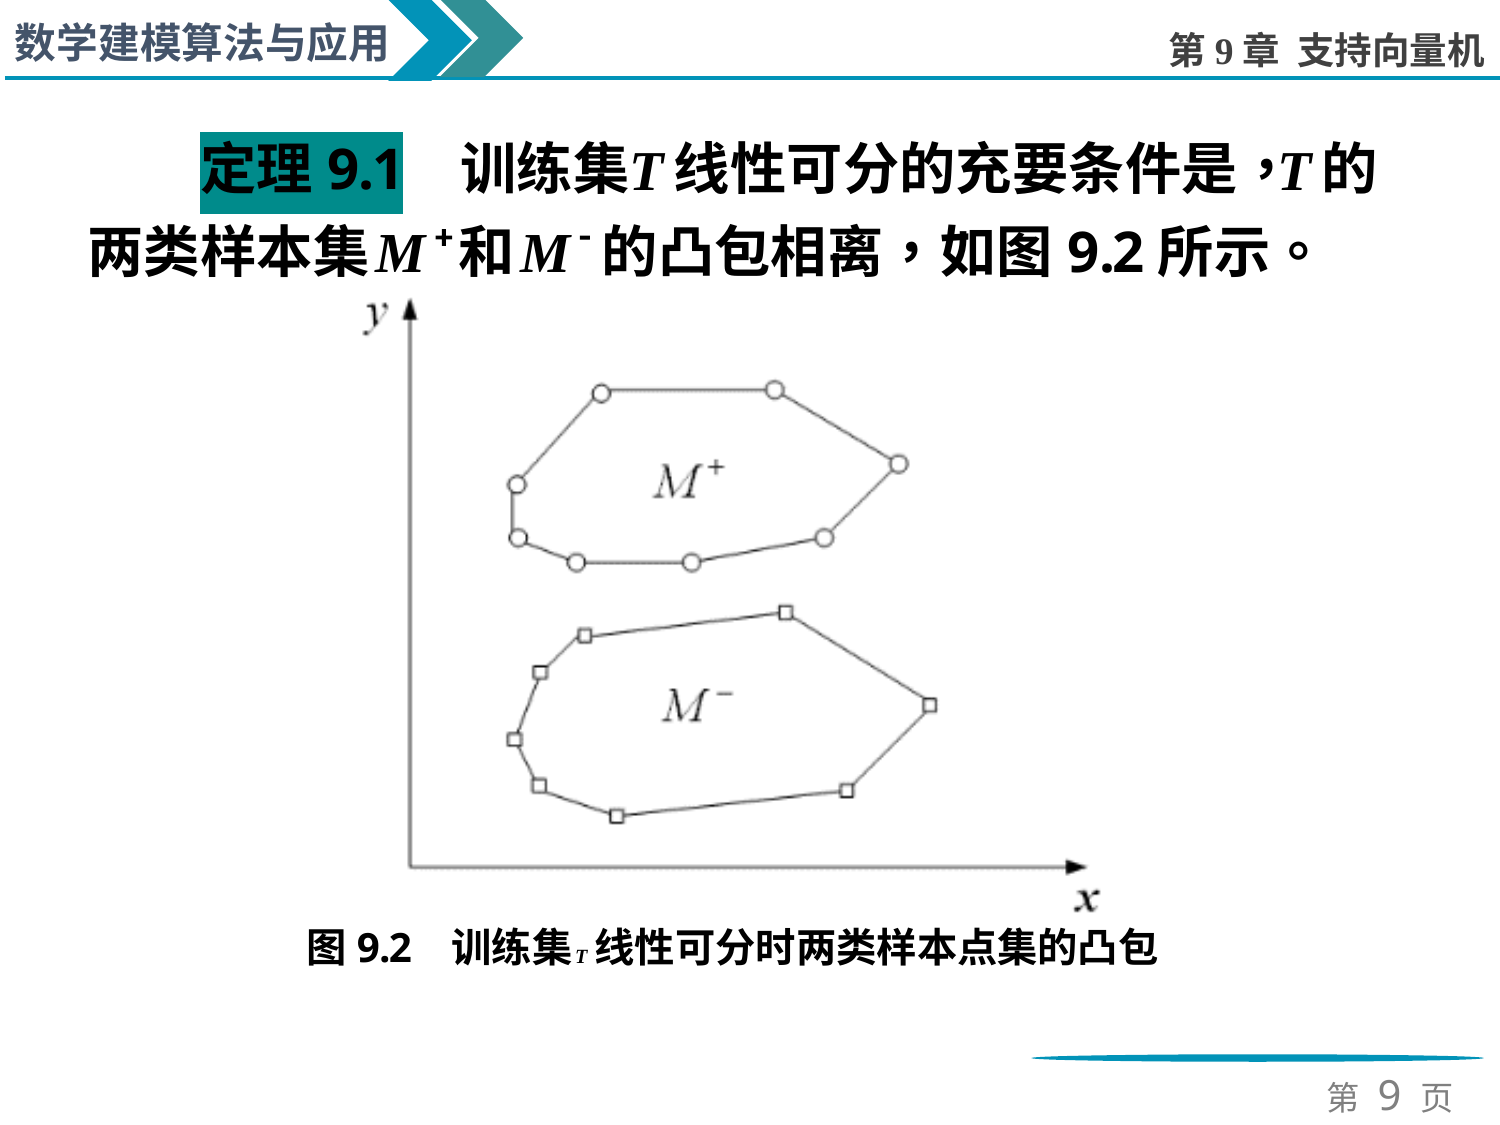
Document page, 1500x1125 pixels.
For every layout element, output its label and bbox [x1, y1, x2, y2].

text_box [87, 132, 1377, 1028]
